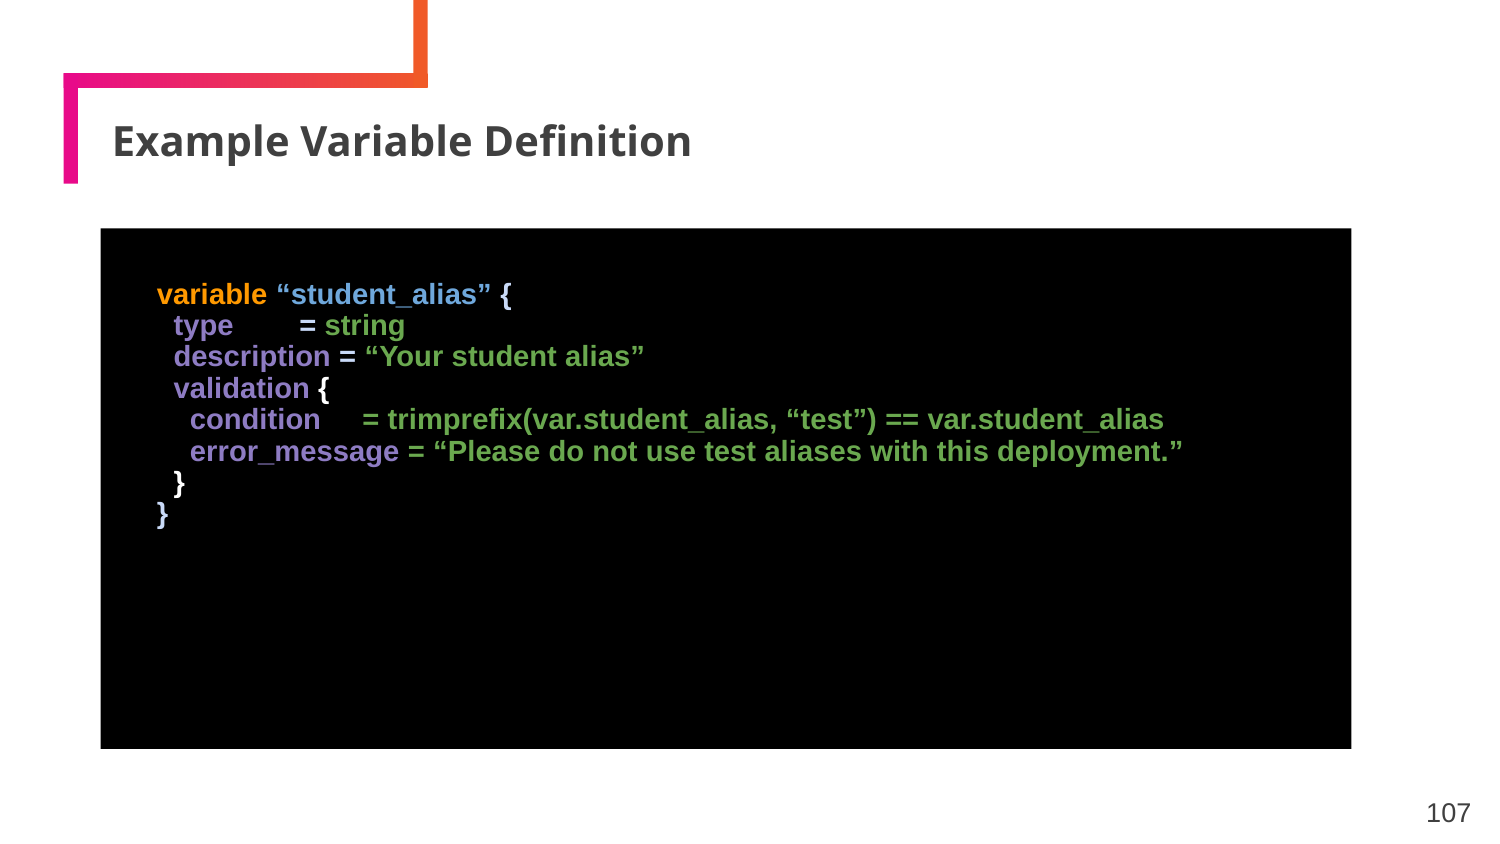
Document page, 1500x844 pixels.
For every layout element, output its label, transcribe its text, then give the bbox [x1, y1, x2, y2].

slide_number 107 [1403, 779, 1494, 844]
title Example Variable Definition [100, 117, 1455, 169]
subtitle variable “student_alias” { type = string description = “Your student alias” validation { condition = trimprefix(var.student_alias, “test”) == var.student_alias error_message = “Please do not use test aliases with this deployment.” } } [100, 228, 1352, 749]
